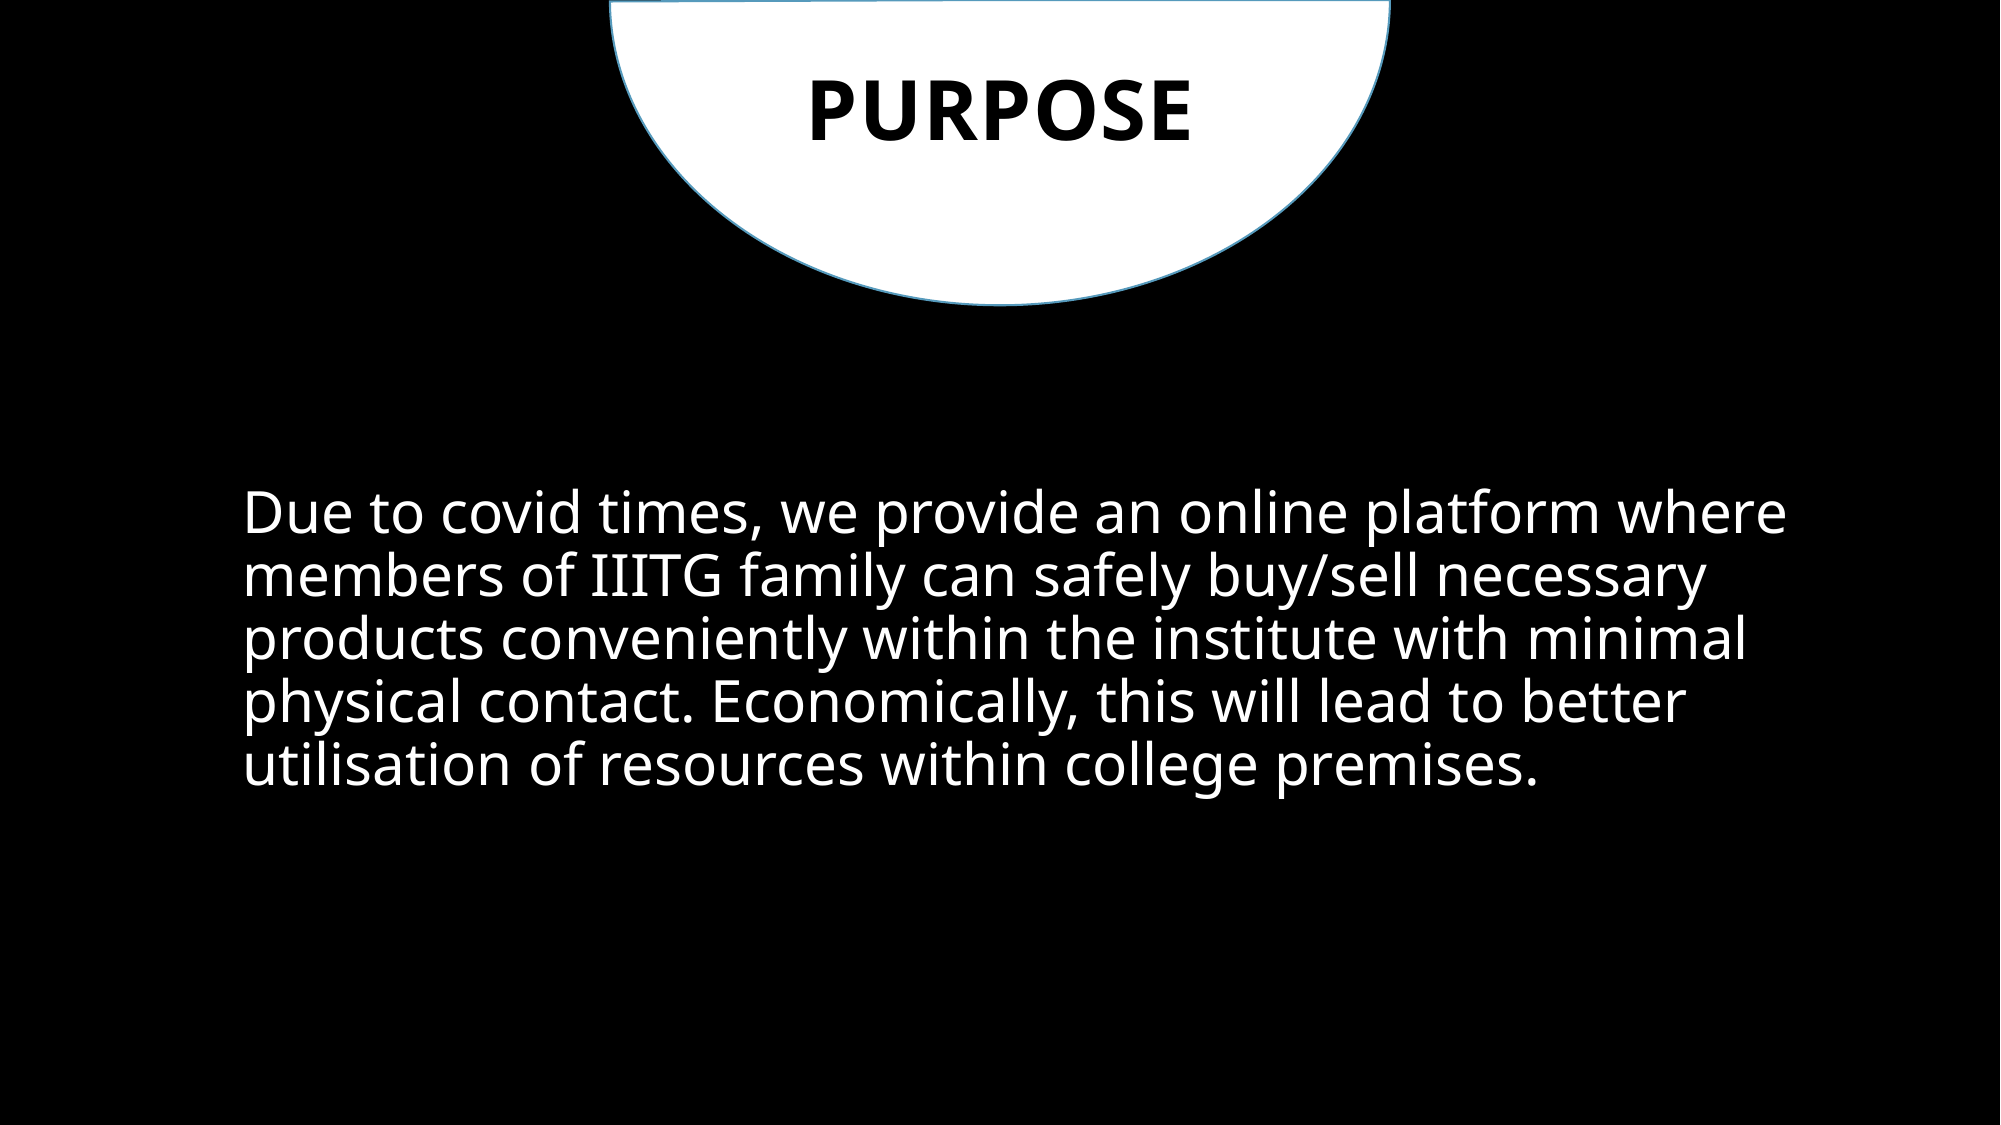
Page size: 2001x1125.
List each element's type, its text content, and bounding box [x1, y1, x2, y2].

text_box [608, 0, 665, 159]
text_box [673, 169, 1327, 307]
text_box [1335, 0, 1391, 158]
title PURPOSE [665, 0, 1335, 169]
list Due to covid times, we provide an online platform where members of IIITG family can safely buy/sell necessary products conveniently within the institute with minimal physical contact. Economically, this will lead to better utilisation of resources within college premises. [227, 475, 1832, 809]
